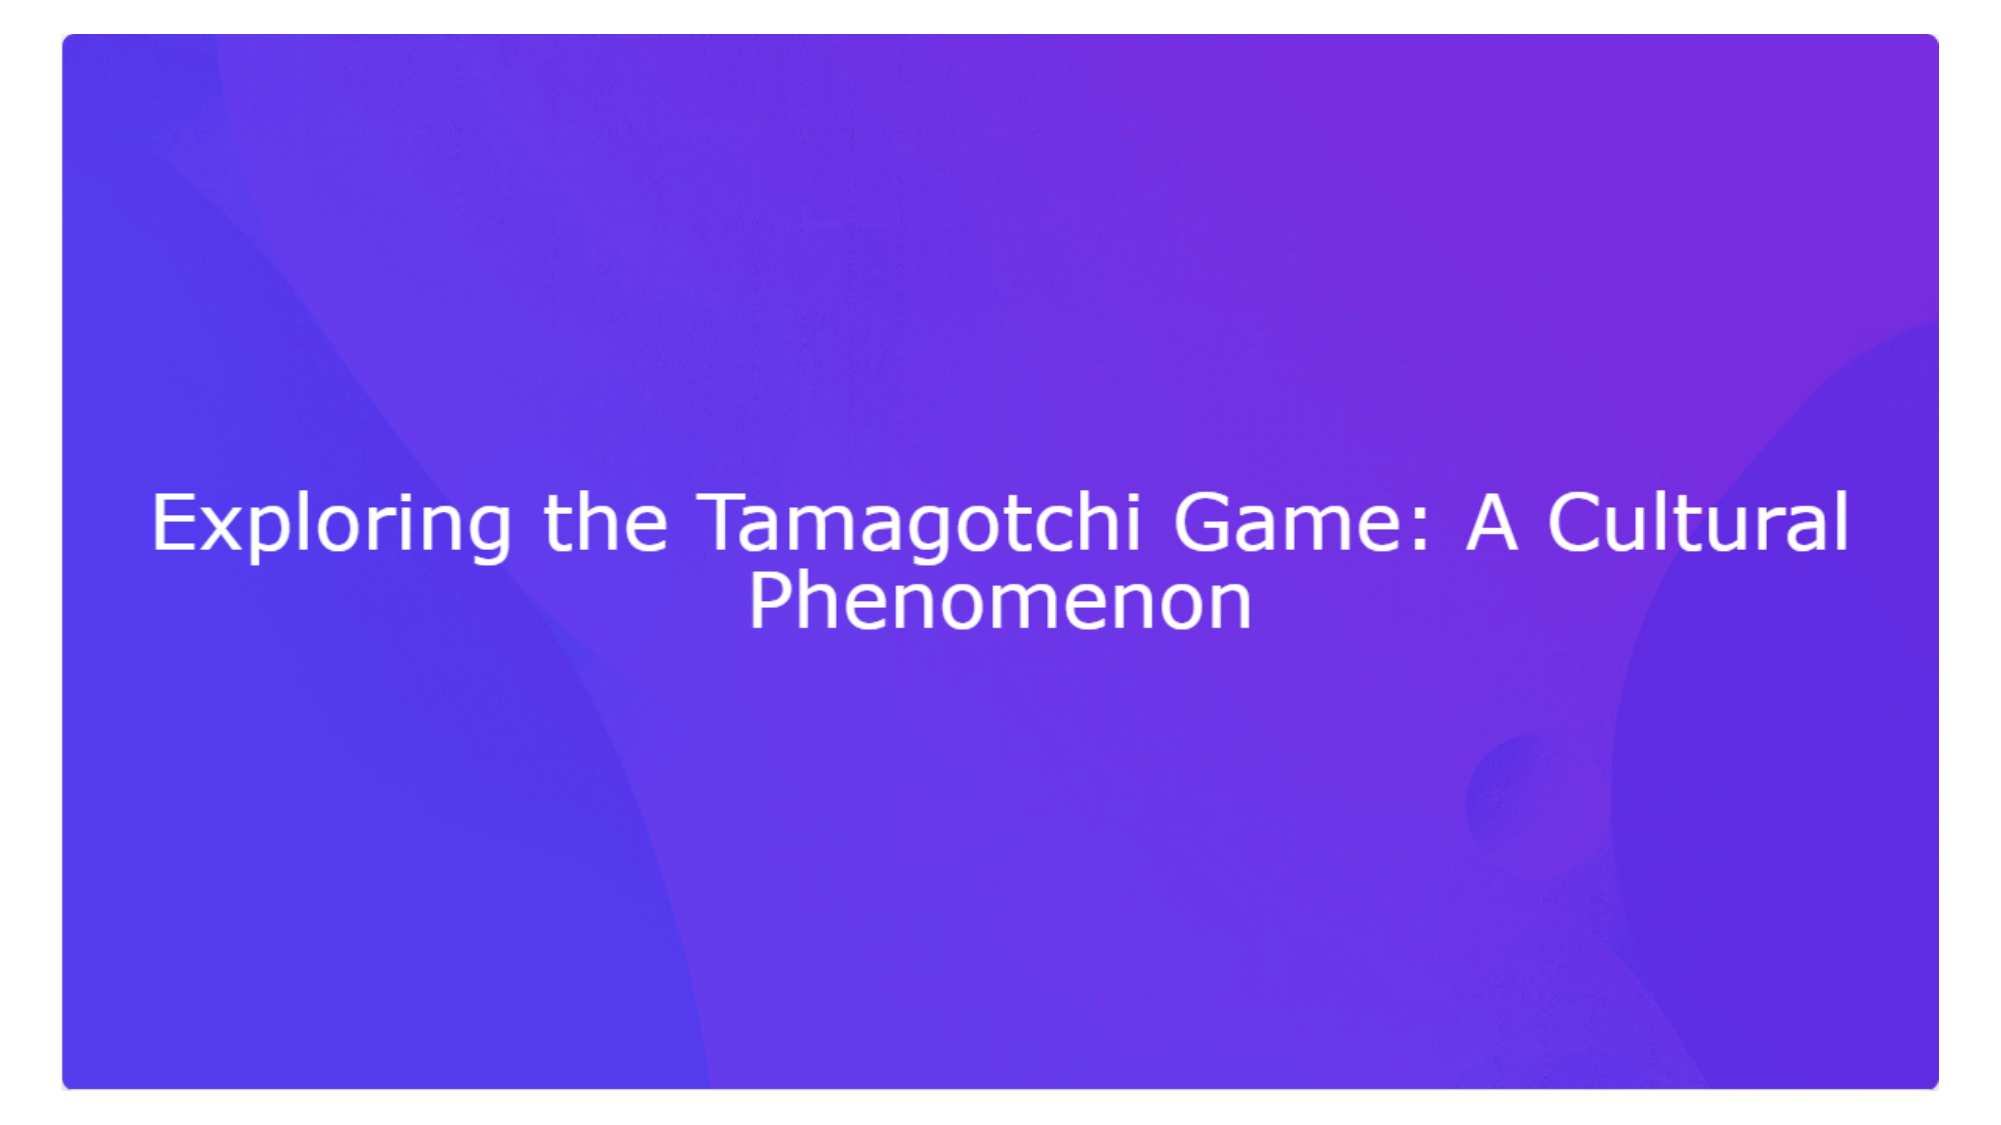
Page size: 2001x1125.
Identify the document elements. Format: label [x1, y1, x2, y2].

picture [61, 34, 1939, 1091]
